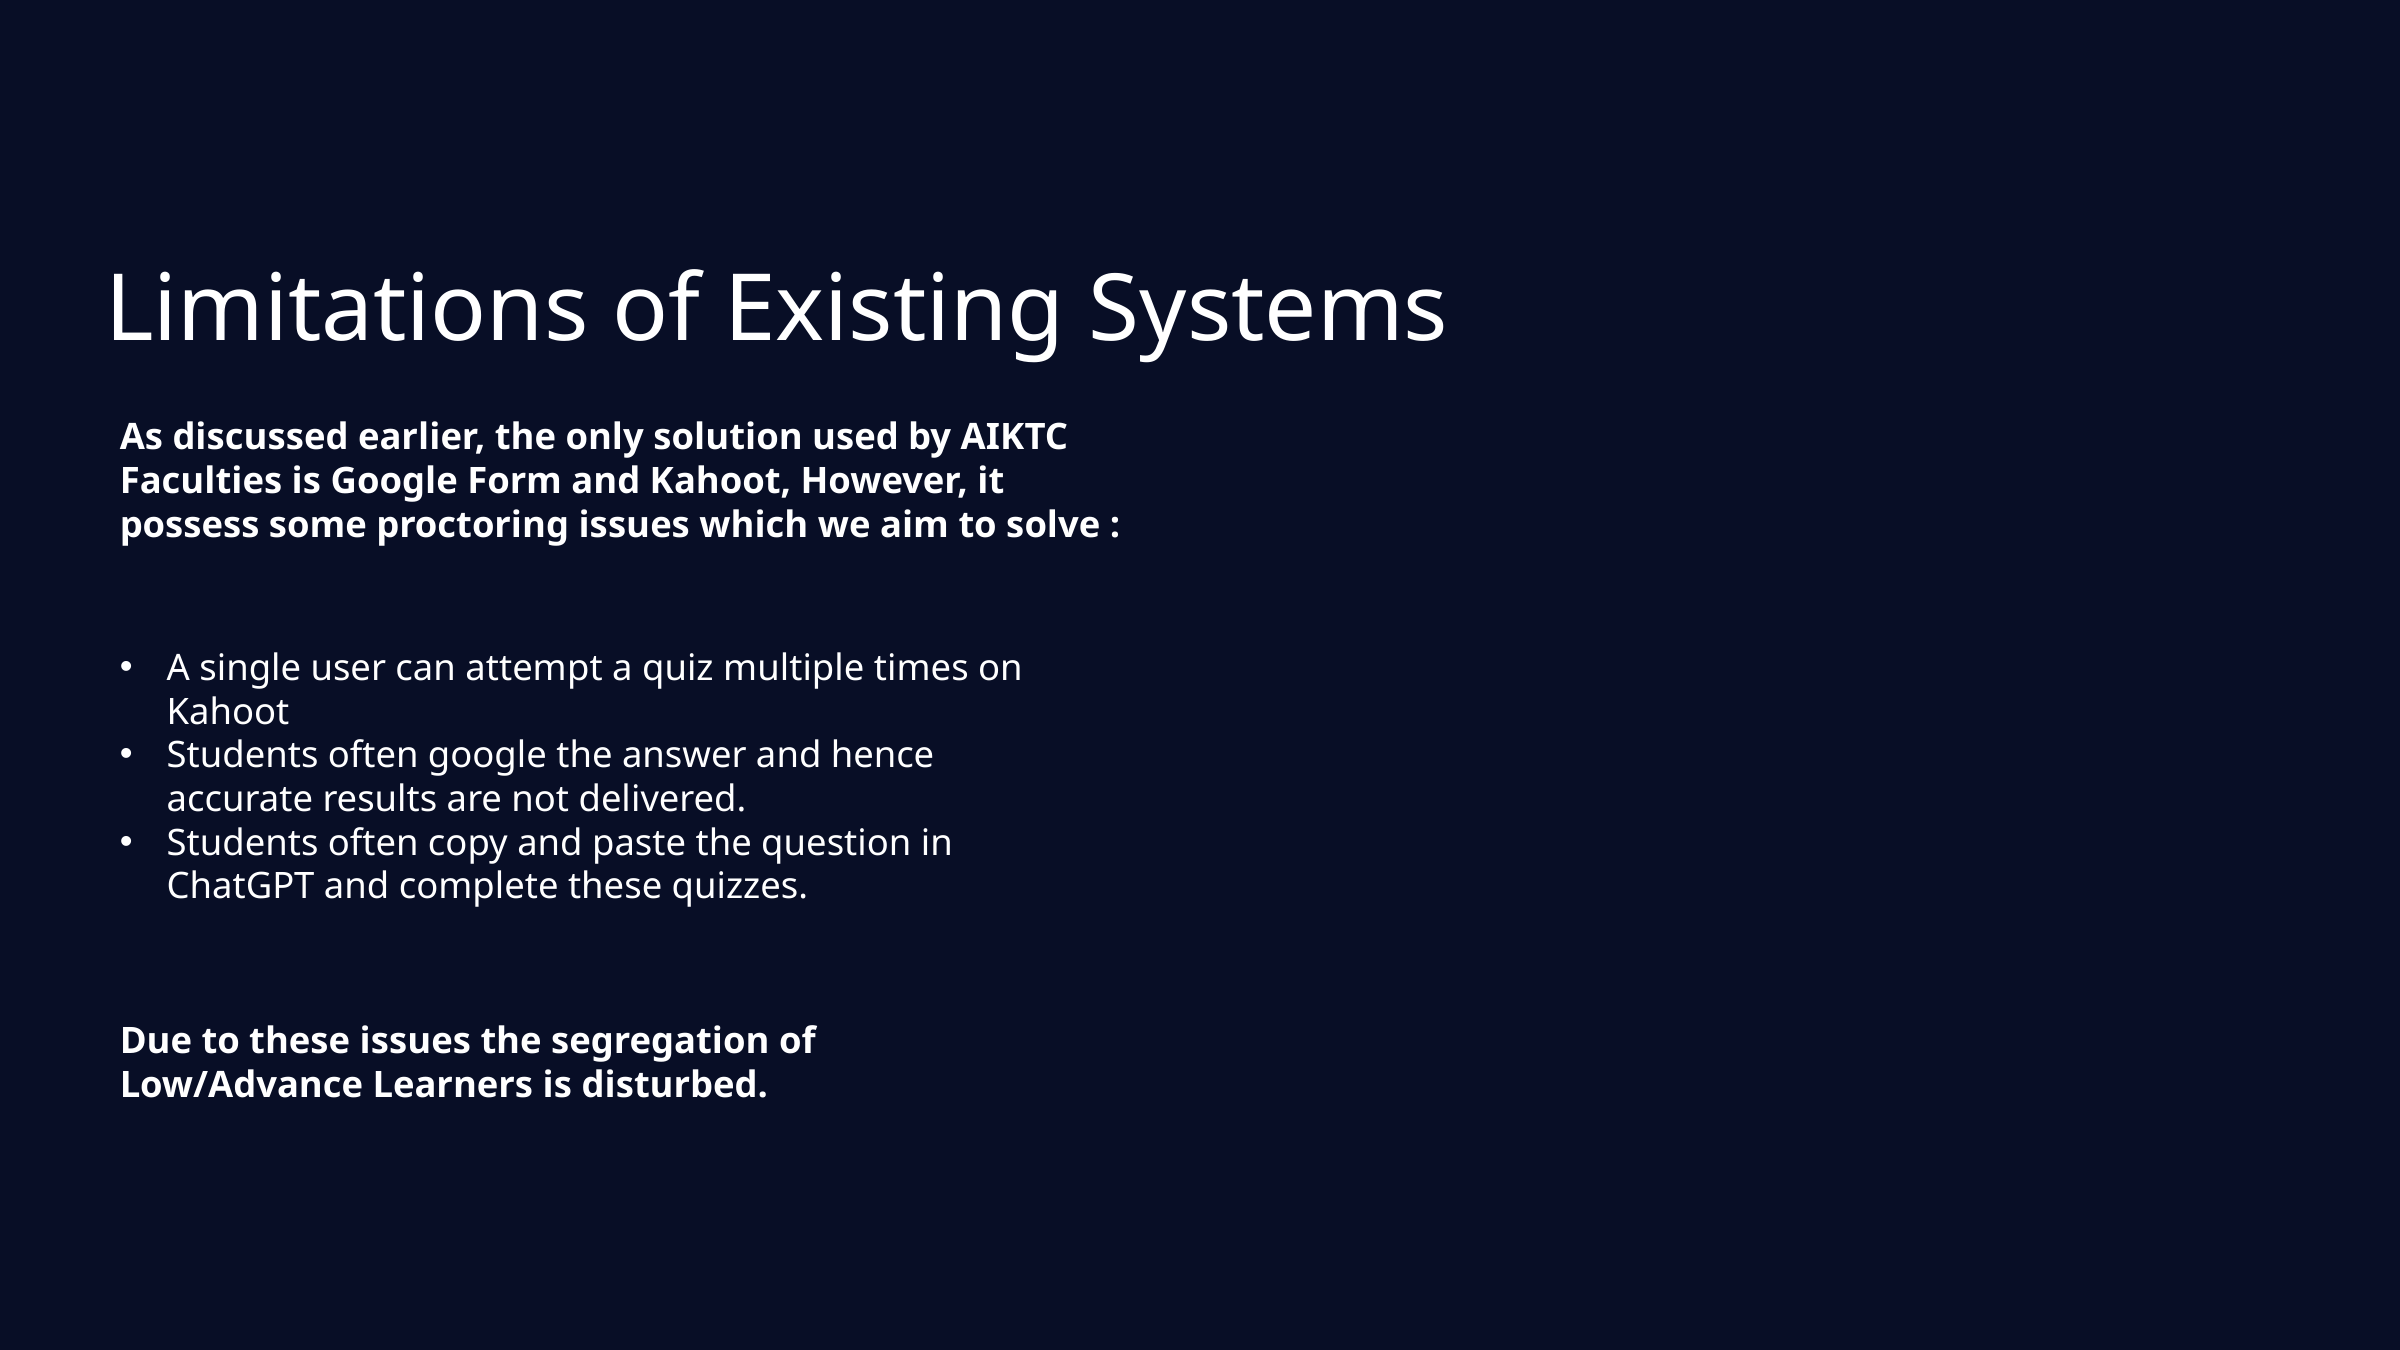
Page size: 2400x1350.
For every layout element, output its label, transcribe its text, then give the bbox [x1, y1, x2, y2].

text_box Due to these issues the segregation of Low/Advance Learners is disturbed. [105, 1009, 1047, 1112]
text_box As discussed earlier, the only solution used by AIKTC Faculties is Google Form and Kahoot, However, it possess some proctoring issues which we aim to solve : [105, 406, 1139, 552]
text_box Limitations of Existing Systems [105, 243, 1497, 361]
text_box A single user can attempt a quiz multiple times on Kahoot Students often google the answer and hence accurate results are not delivered. Students often copy and paste the question in ChatGPT and complete these quizzes. [105, 636, 1093, 914]
